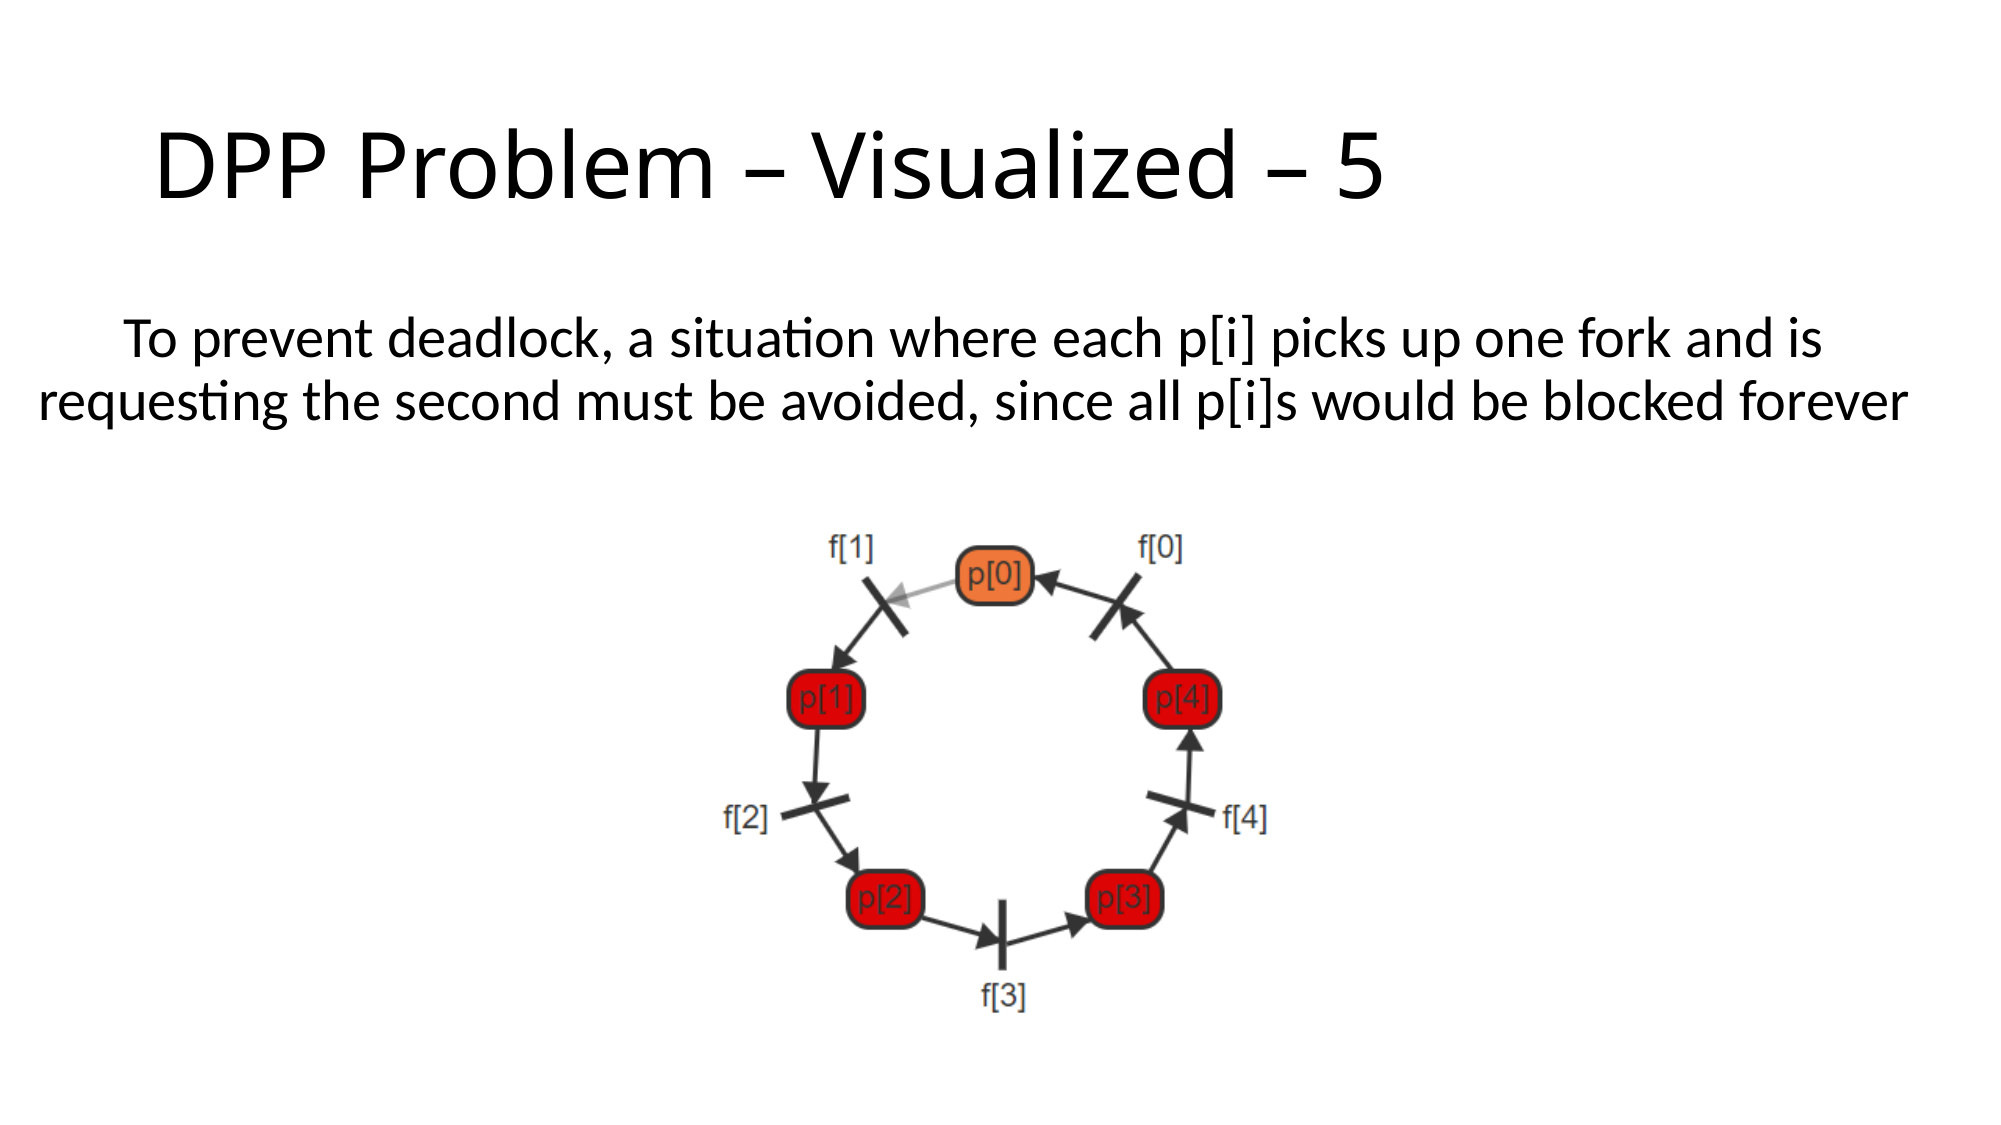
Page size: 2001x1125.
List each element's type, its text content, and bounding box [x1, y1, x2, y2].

title DPP Problem – Visualized – 5 [137, 59, 1863, 278]
picture [706, 458, 1293, 1052]
list To prevent deadlock, a situation where each p[i] picks up one fork and is requesting the second must be avoided, since all p[i]s would be blocked forever [0, 299, 1949, 449]
